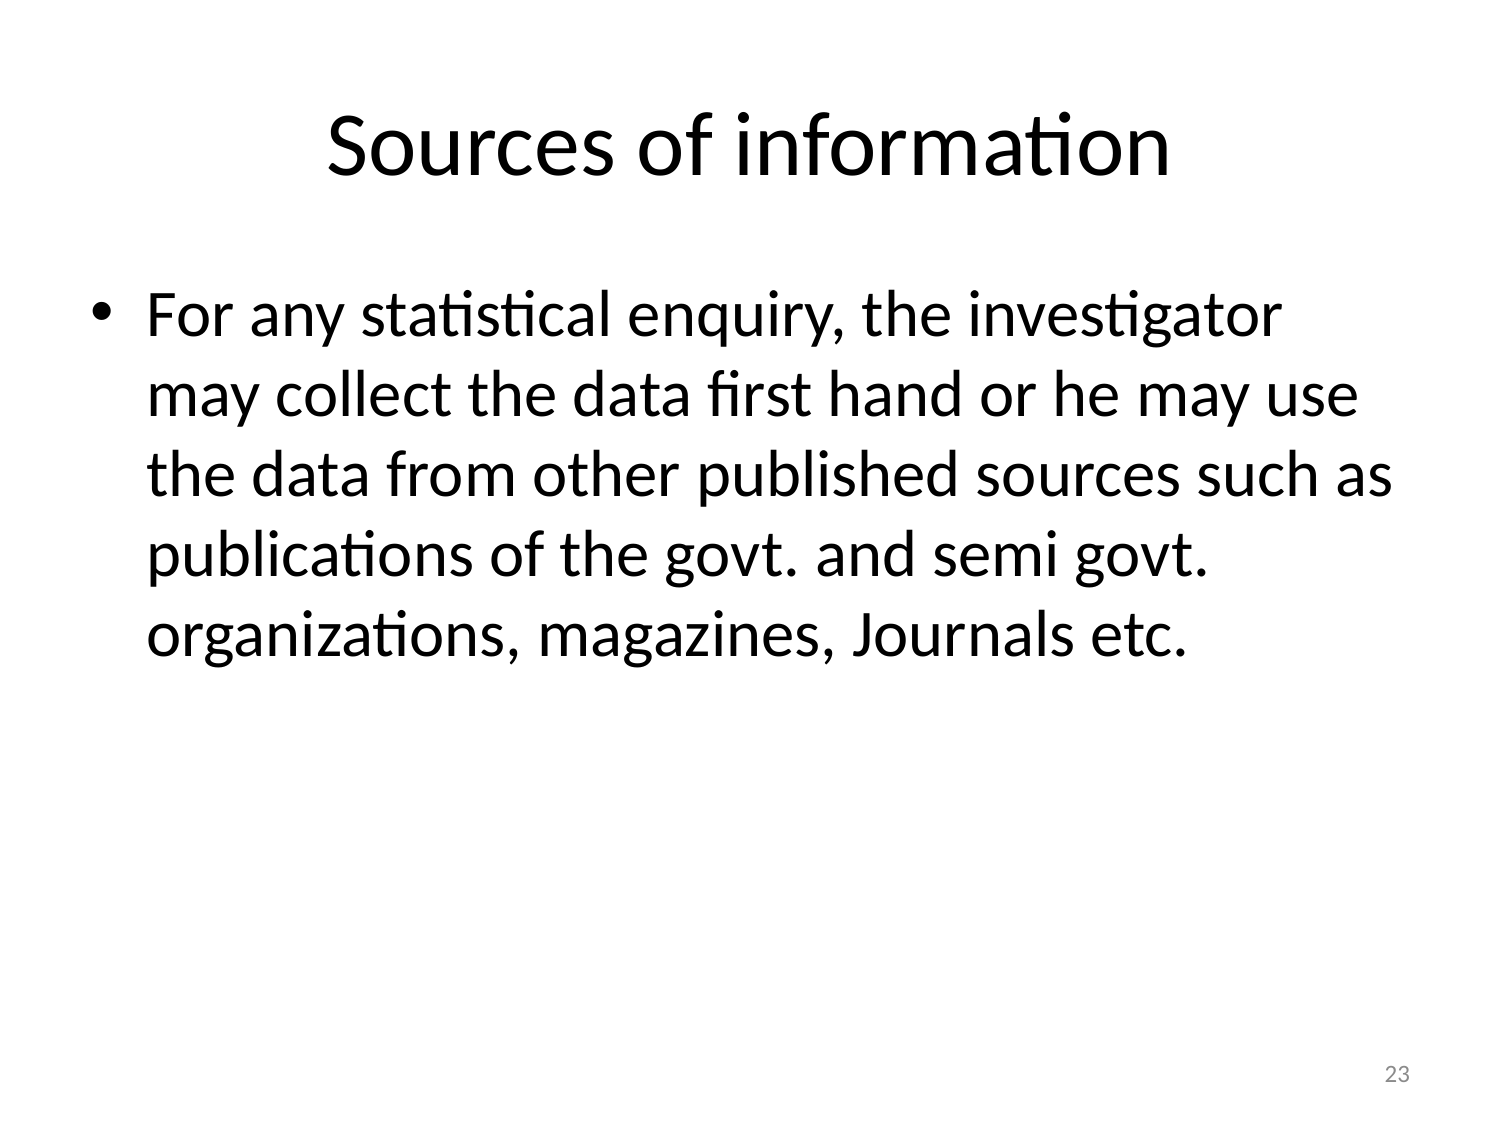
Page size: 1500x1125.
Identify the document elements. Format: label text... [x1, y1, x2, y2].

title Sources of information [75, 45, 1425, 233]
list For any statistical enquiry, the investigator may collect the data first hand or he may use the data from other published sources such as publications of the govt. and semi govt. organizations, magazines, Journals etc. [75, 262, 1425, 1005]
slide_number 23 [1074, 1042, 1425, 1103]
